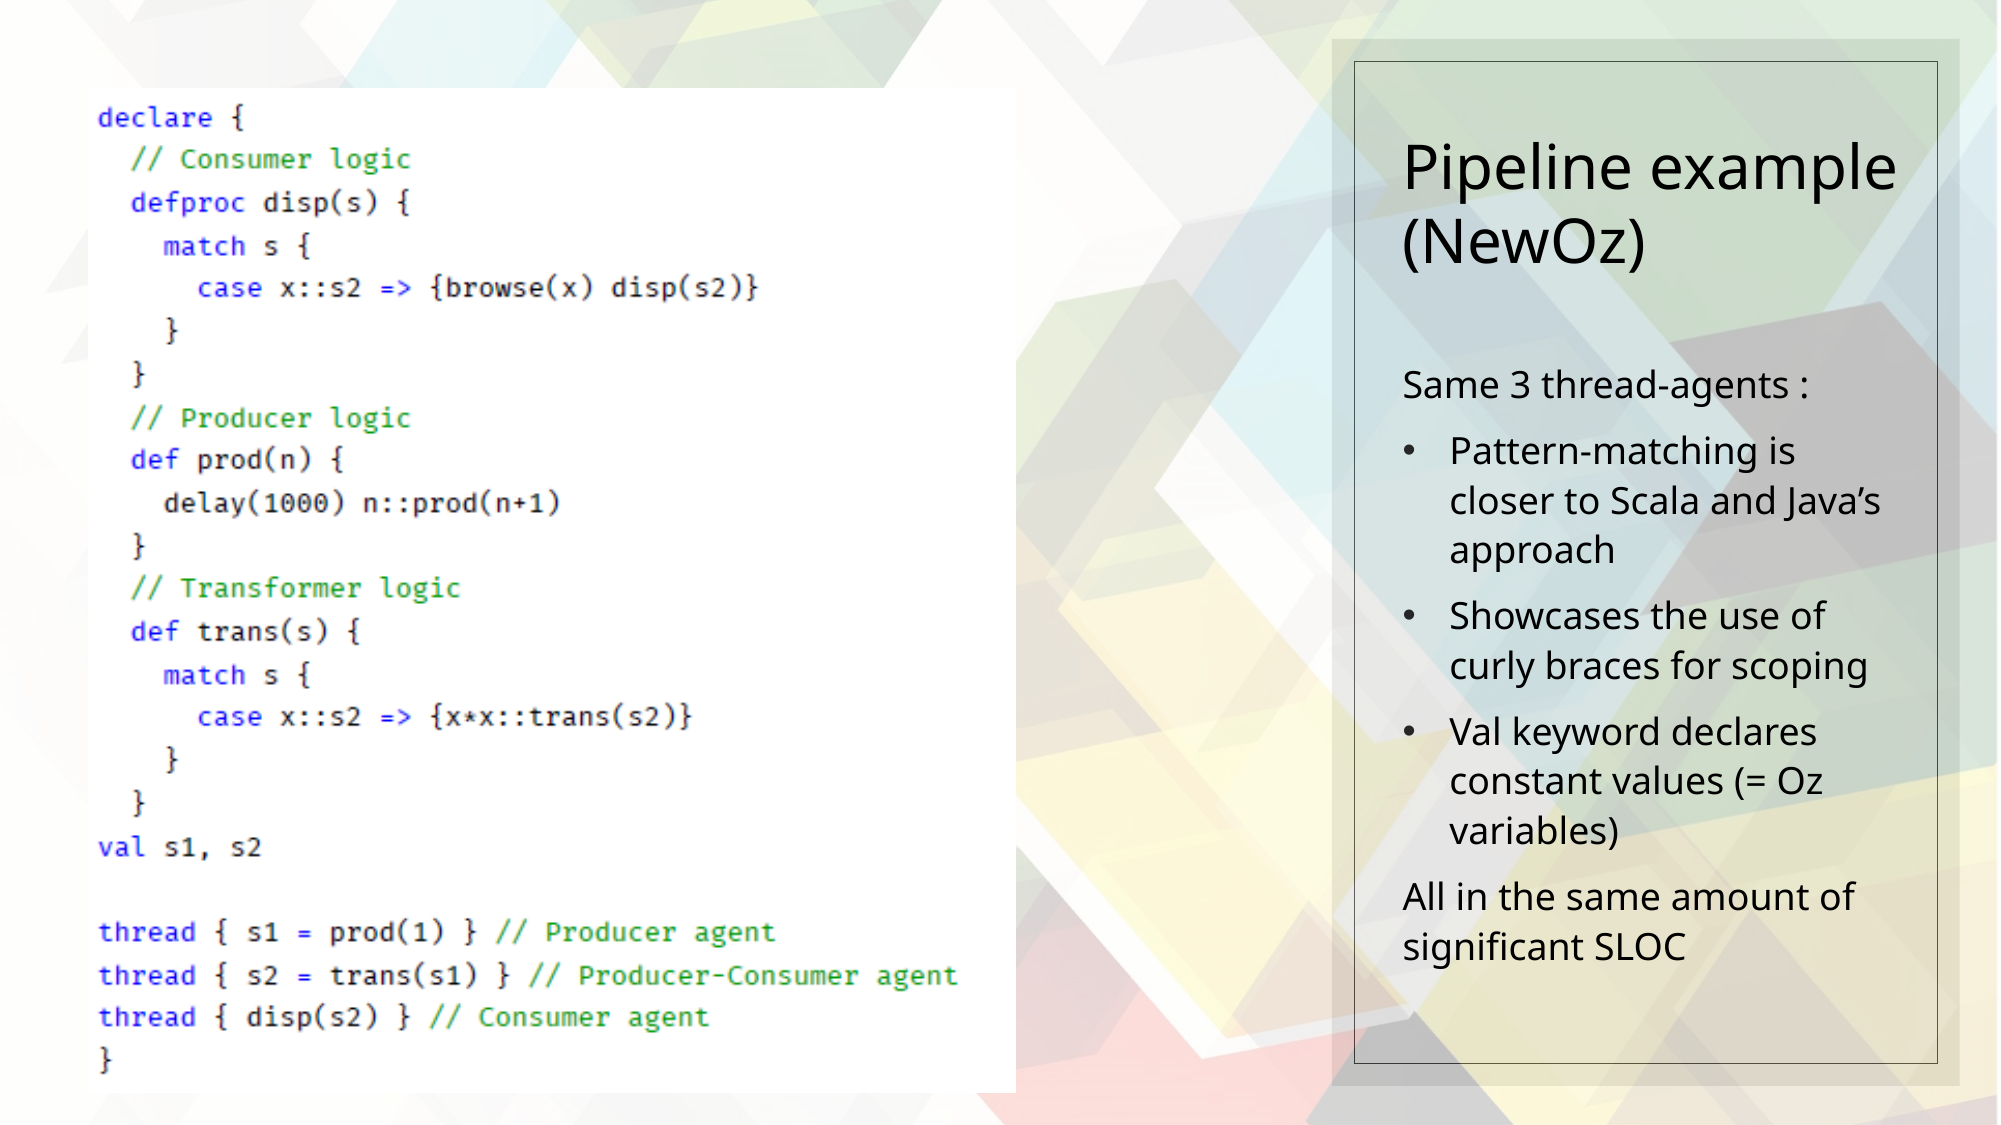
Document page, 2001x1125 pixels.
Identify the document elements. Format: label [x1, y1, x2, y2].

picture [0, 0, 2000, 1125]
list [88, 88, 1016, 1093]
